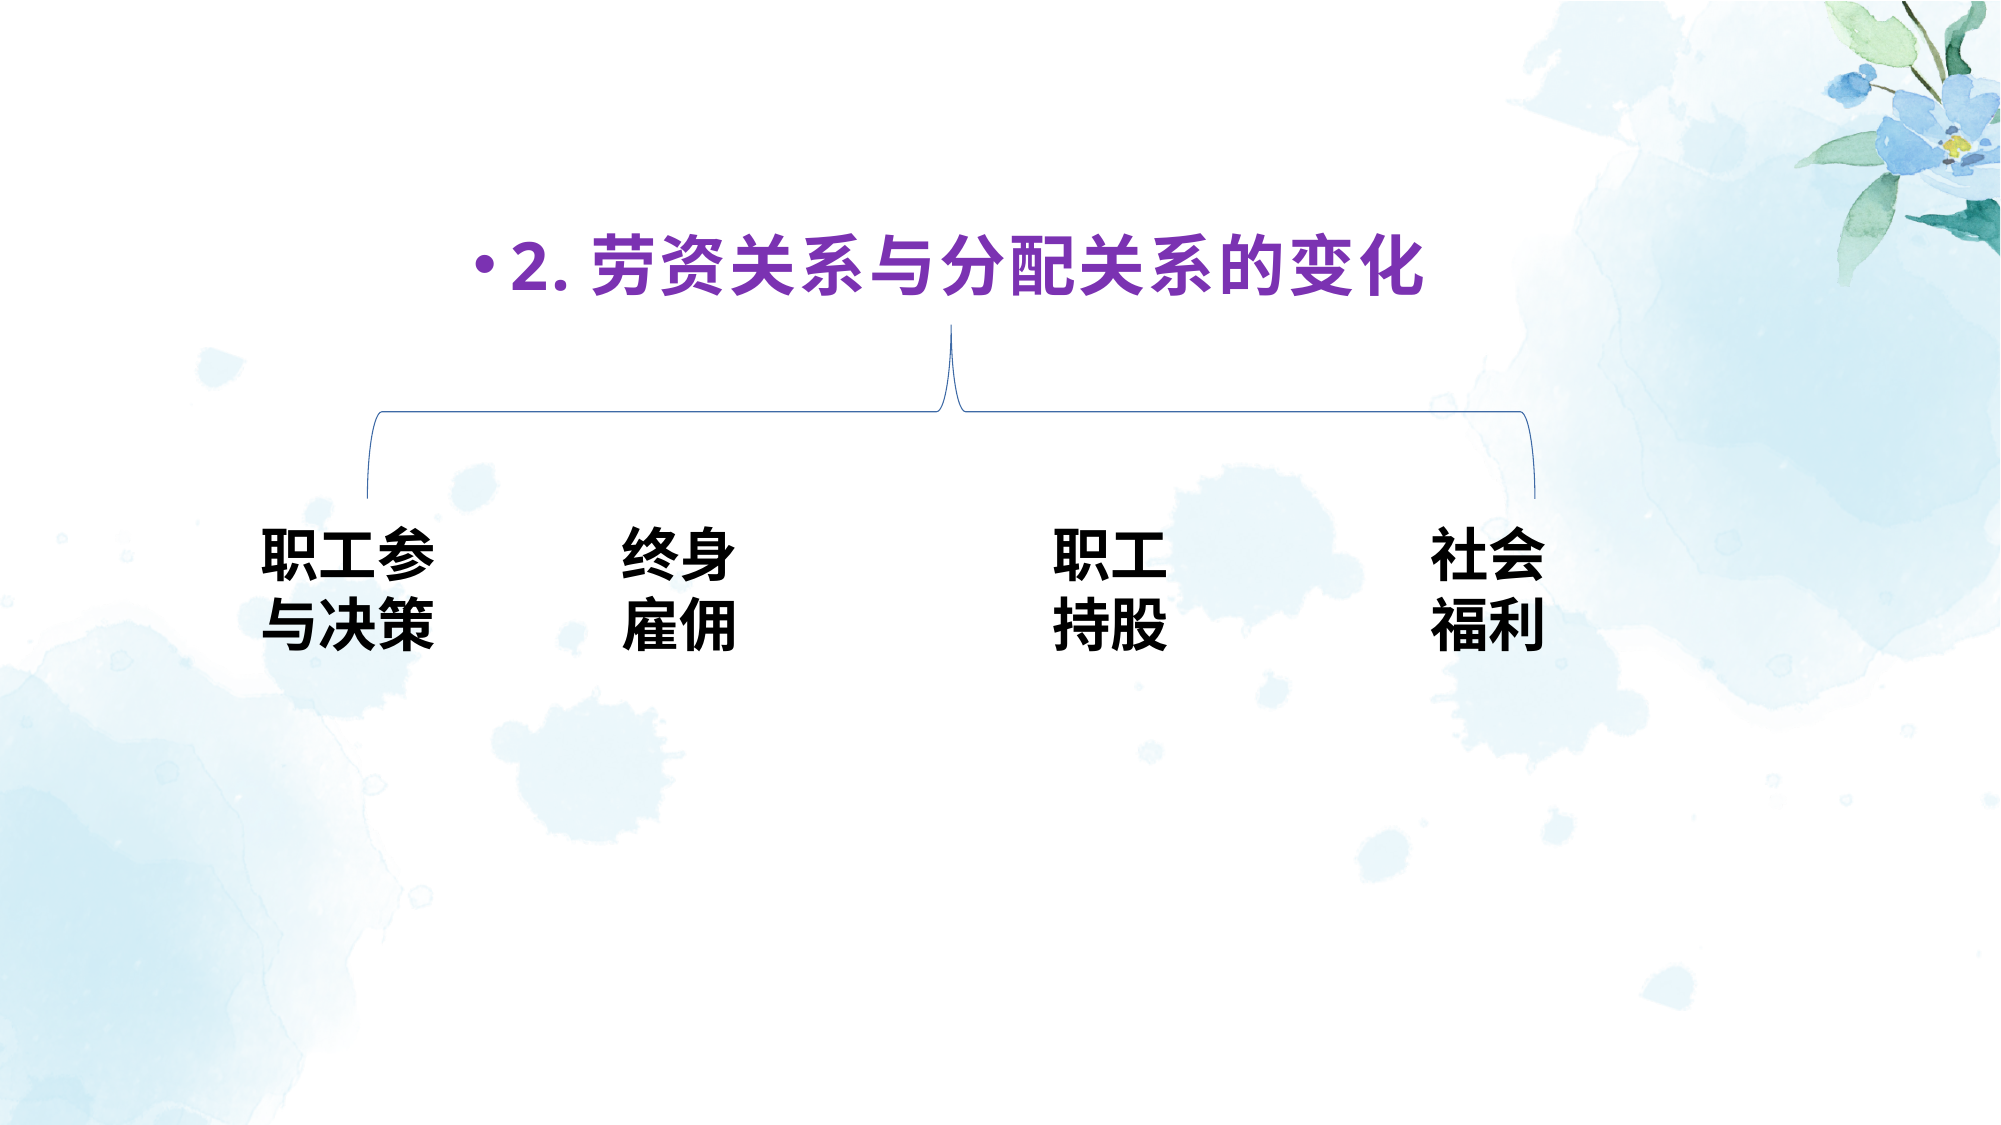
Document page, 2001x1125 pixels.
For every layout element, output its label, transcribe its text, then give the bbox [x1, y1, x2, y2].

text_box 社会福利 [1415, 510, 1595, 666]
text_box [366, 324, 1536, 499]
text_box 职工持股 [1037, 510, 1225, 666]
picture [0, 347, 797, 1125]
text_box 职工参与决策 [246, 510, 497, 666]
list 2.劳资关系与分配关系的变化 [456, 199, 1469, 325]
text_box 终身雇佣 [606, 510, 805, 666]
picture [1117, 1, 2001, 1011]
